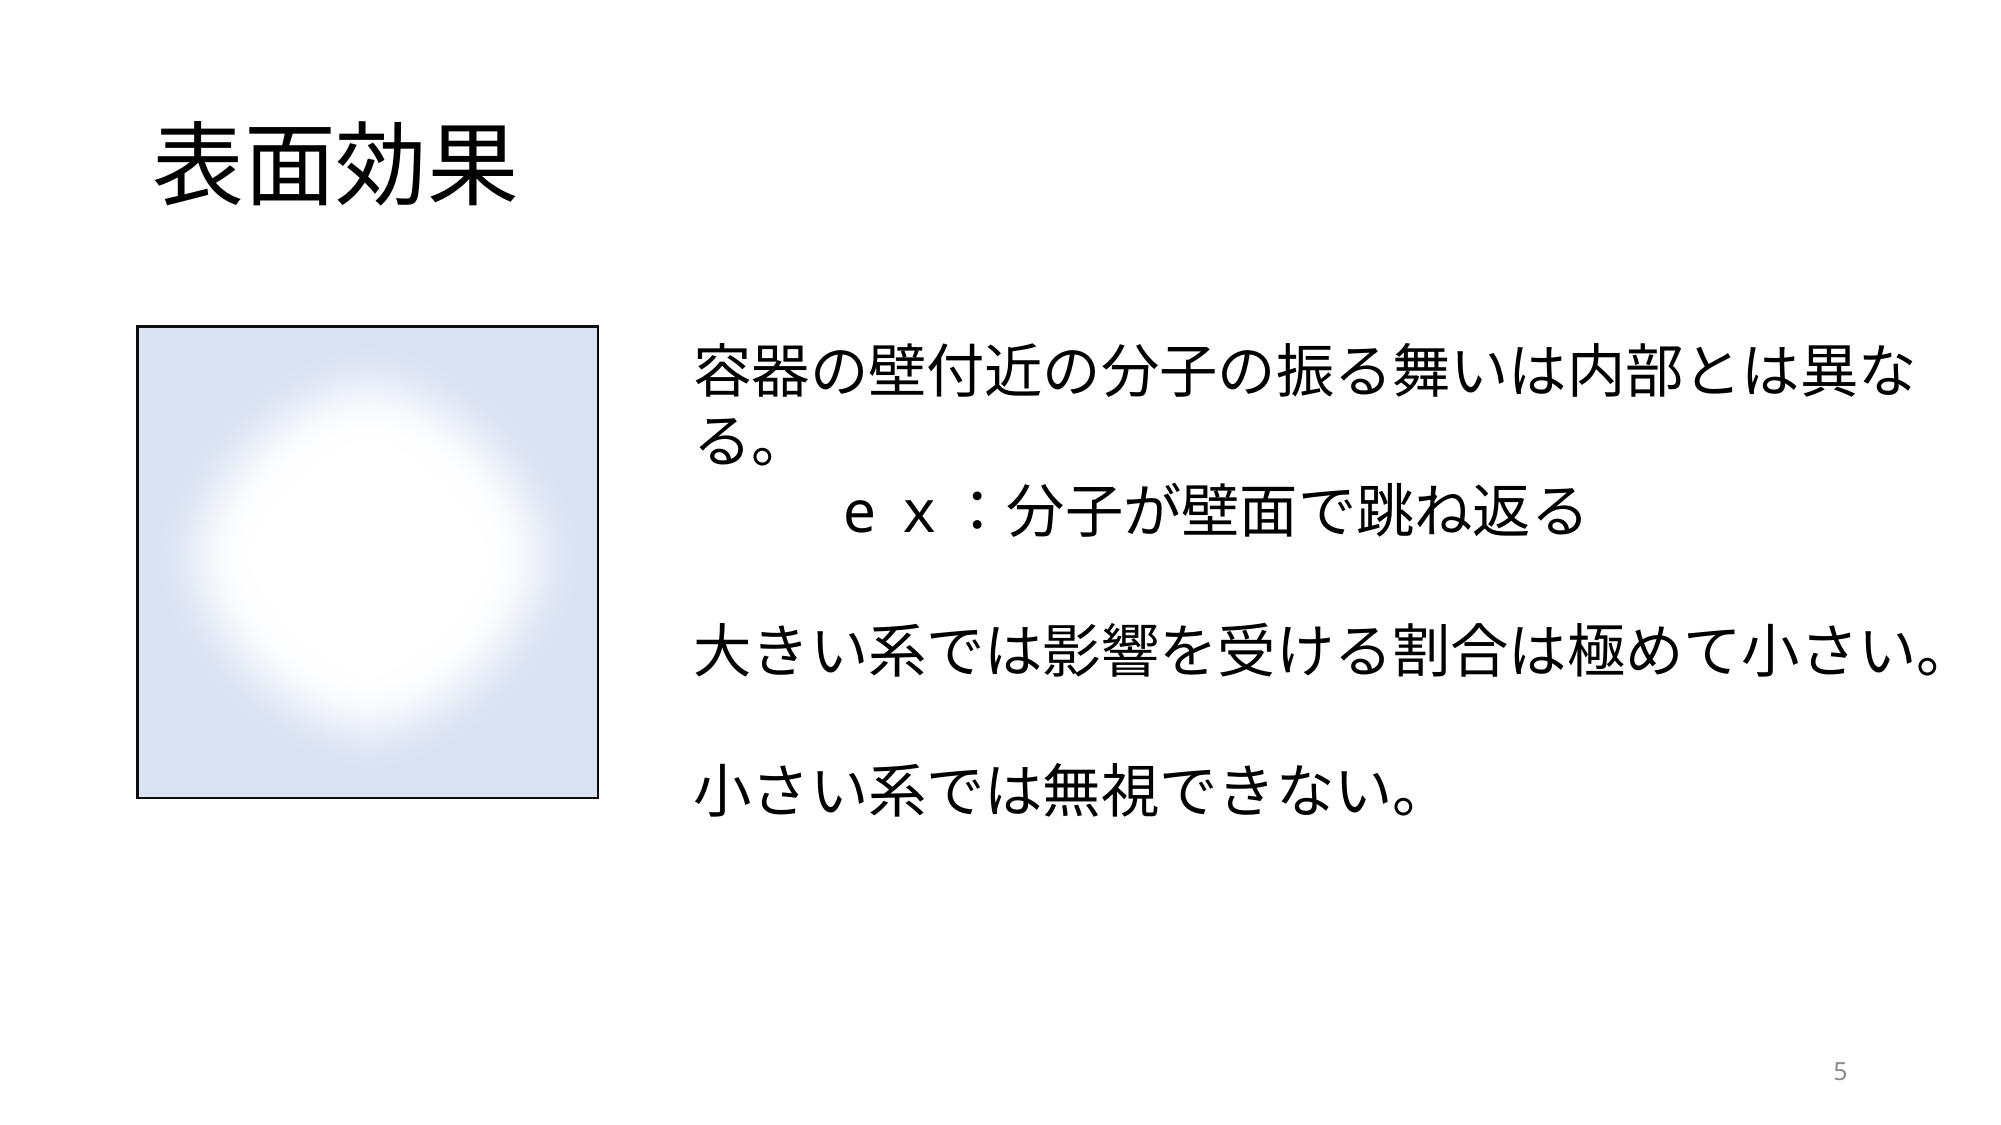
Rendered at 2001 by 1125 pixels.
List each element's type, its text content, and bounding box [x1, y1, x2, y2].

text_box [137, 326, 599, 799]
text_box 容器の壁付近の分子の振る舞いは内部とは異なる。 eｘ：分子が壁面で跳ね返る 大きい系では影響を受ける割合は極めて小さい。 小さい系では無視できない。 [678, 326, 1950, 888]
title 表面効果 [137, 59, 1863, 278]
slide_number 5 [1412, 1042, 1863, 1103]
